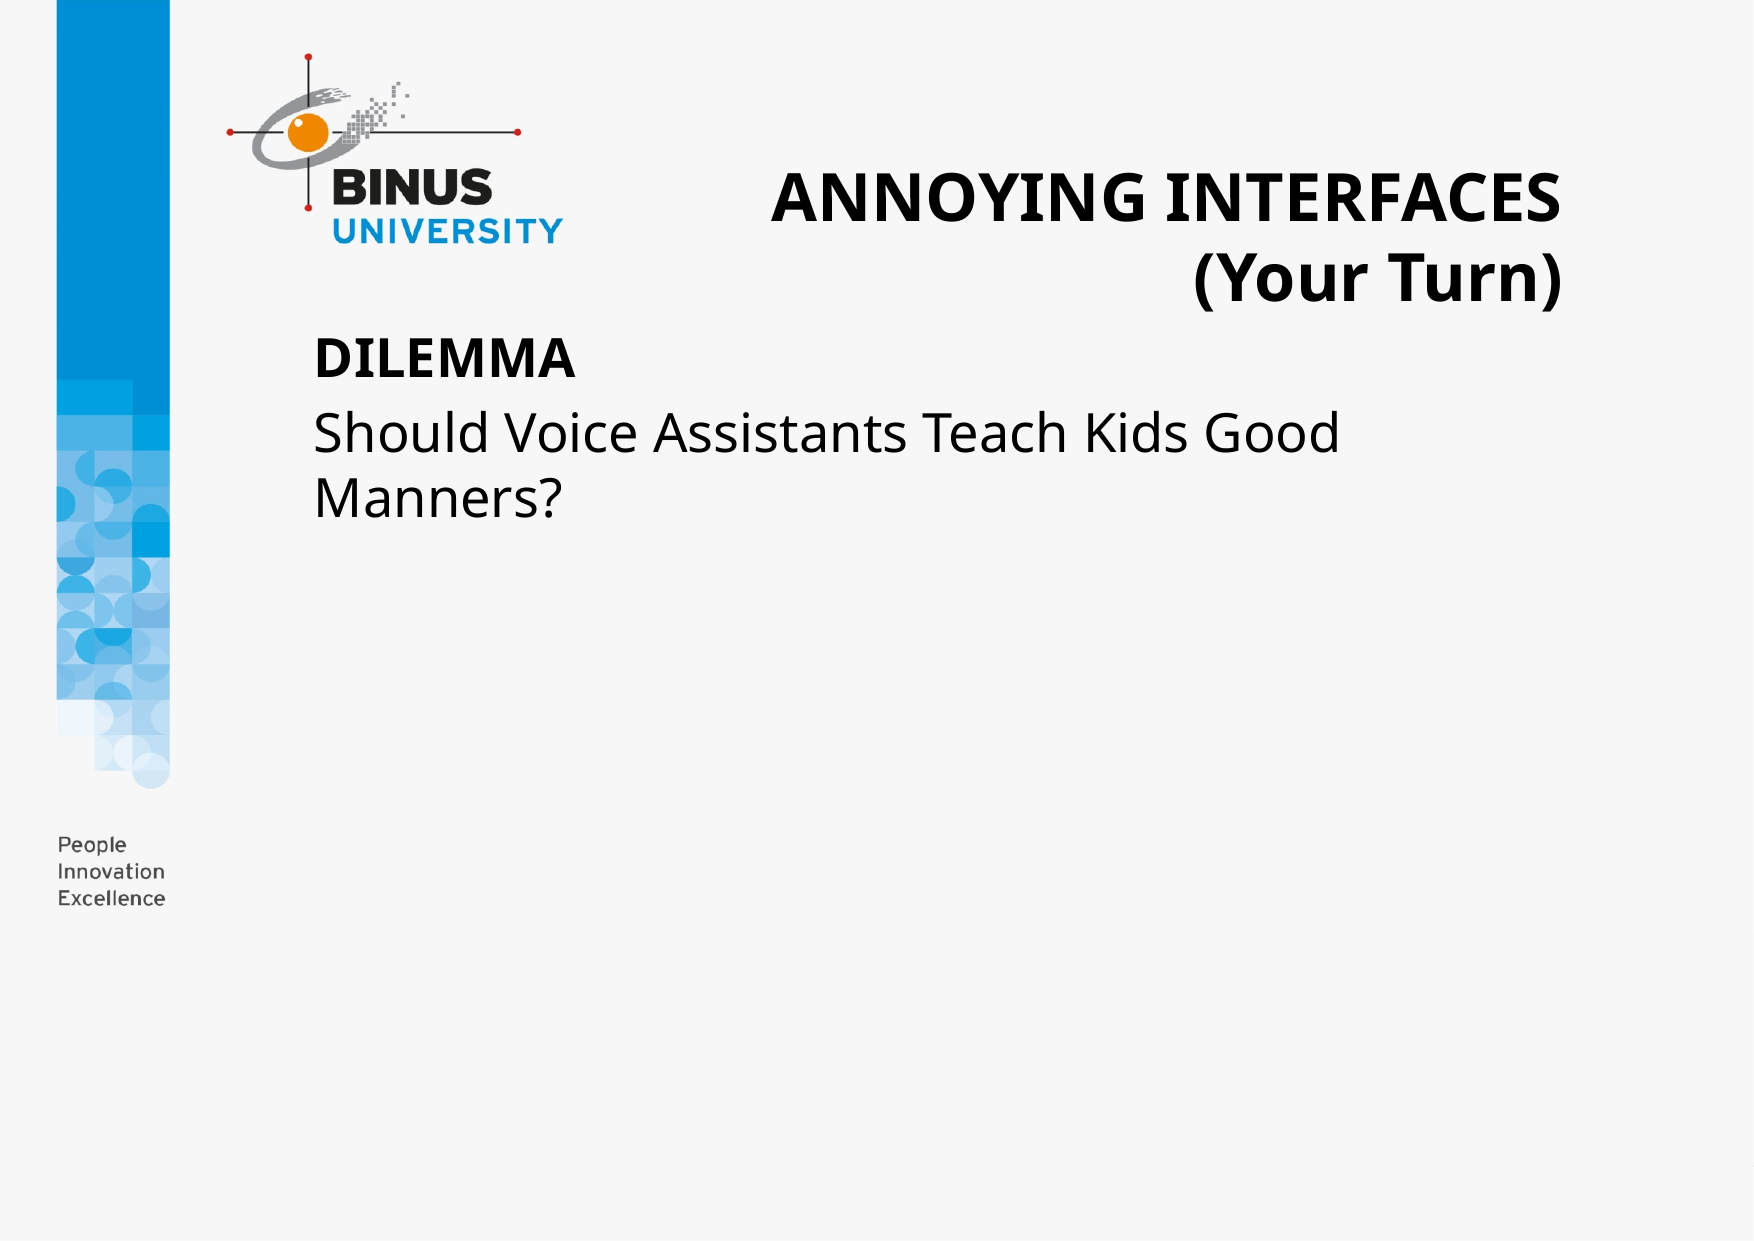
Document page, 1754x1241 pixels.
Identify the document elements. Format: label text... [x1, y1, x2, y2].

text_box ANNOYING INTERFACES (Your Turn) [756, 147, 1578, 323]
list DILEMMA Should Voice Assistants Teach Kids Good Manners? [211, 314, 1618, 1085]
picture [0, 0, 1754, 933]
